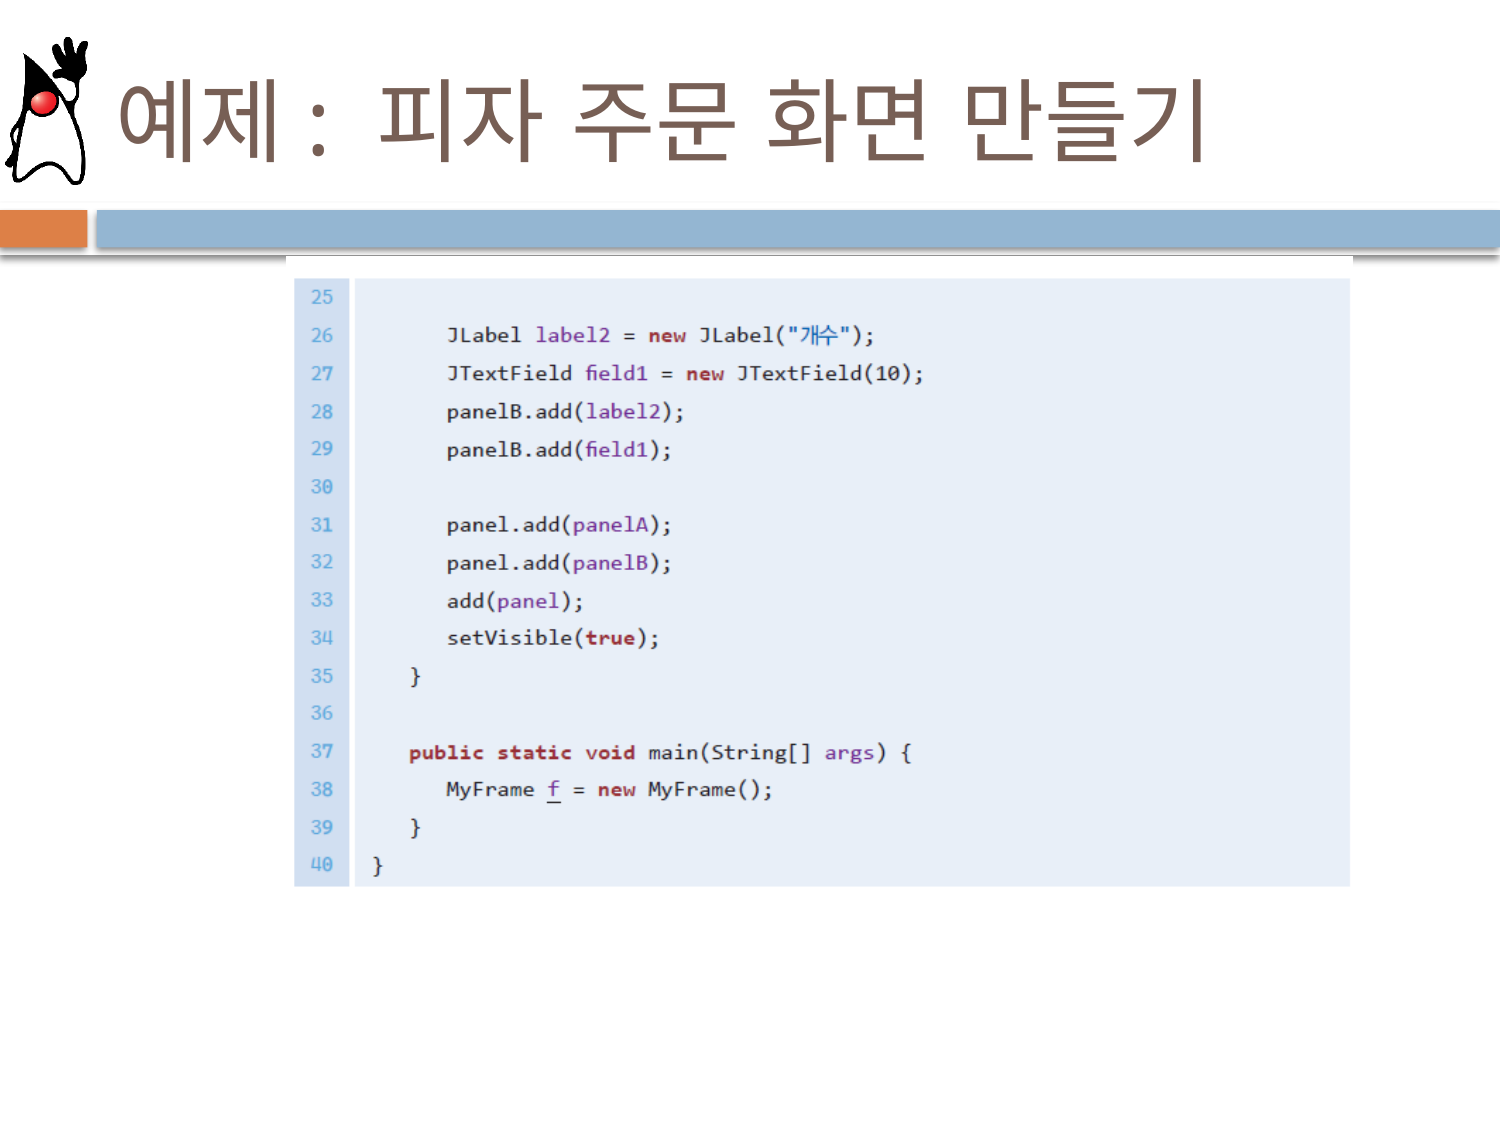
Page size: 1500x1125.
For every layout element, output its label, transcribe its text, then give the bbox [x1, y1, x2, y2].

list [285, 256, 1354, 891]
title 예제: 피자 주문 화면 만들기 [100, 37, 1438, 200]
picture [5, 37, 88, 185]
